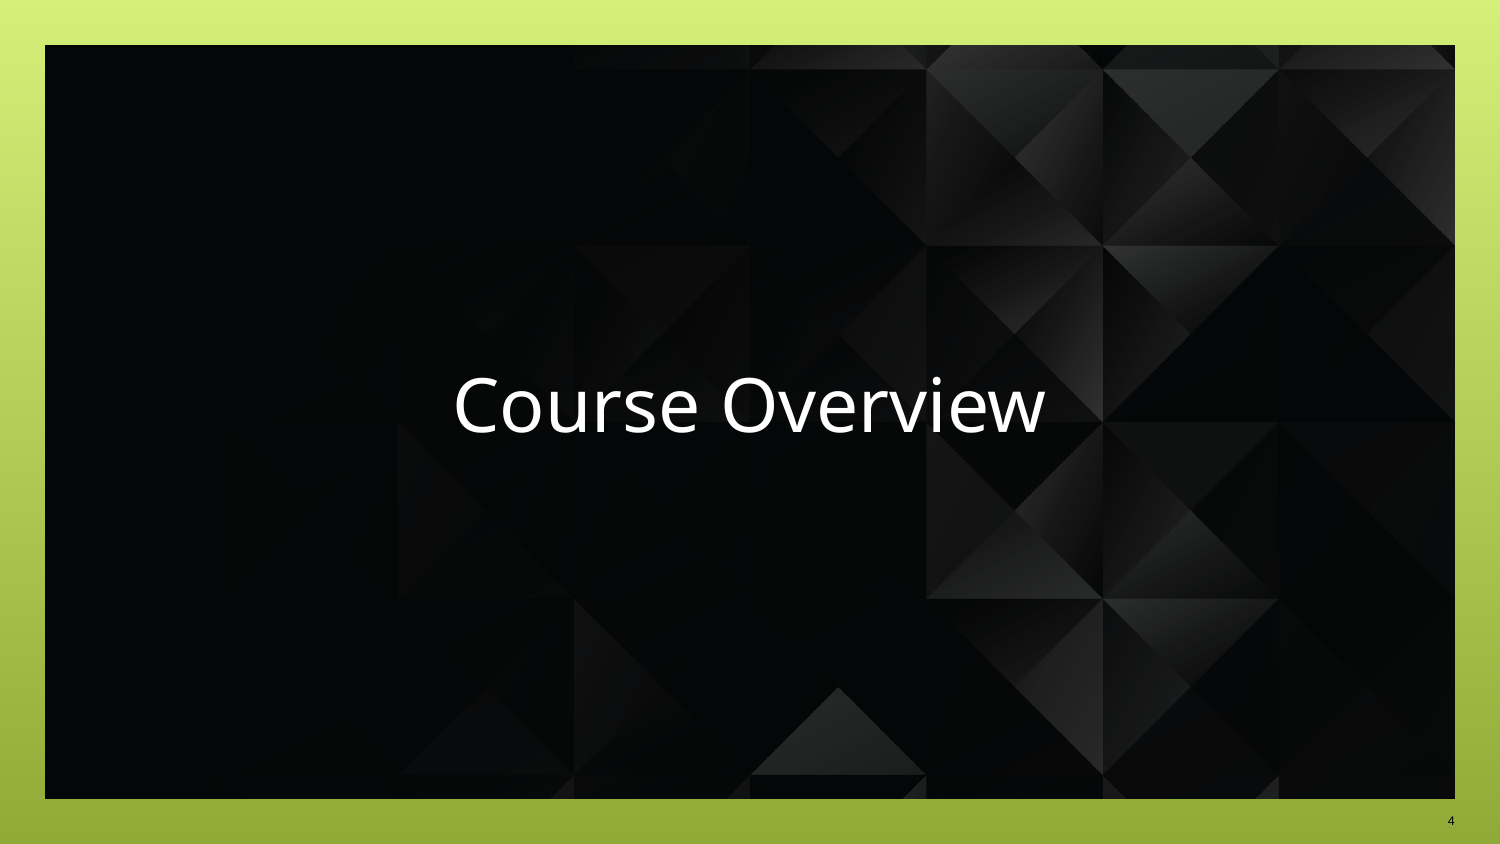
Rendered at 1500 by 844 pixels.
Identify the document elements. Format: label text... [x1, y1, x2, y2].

picture [45, 473, 1455, 799]
slide_number 4 [1412, 813, 1455, 831]
picture [45, 45, 1455, 342]
title Course Overview [45, 342, 1455, 473]
